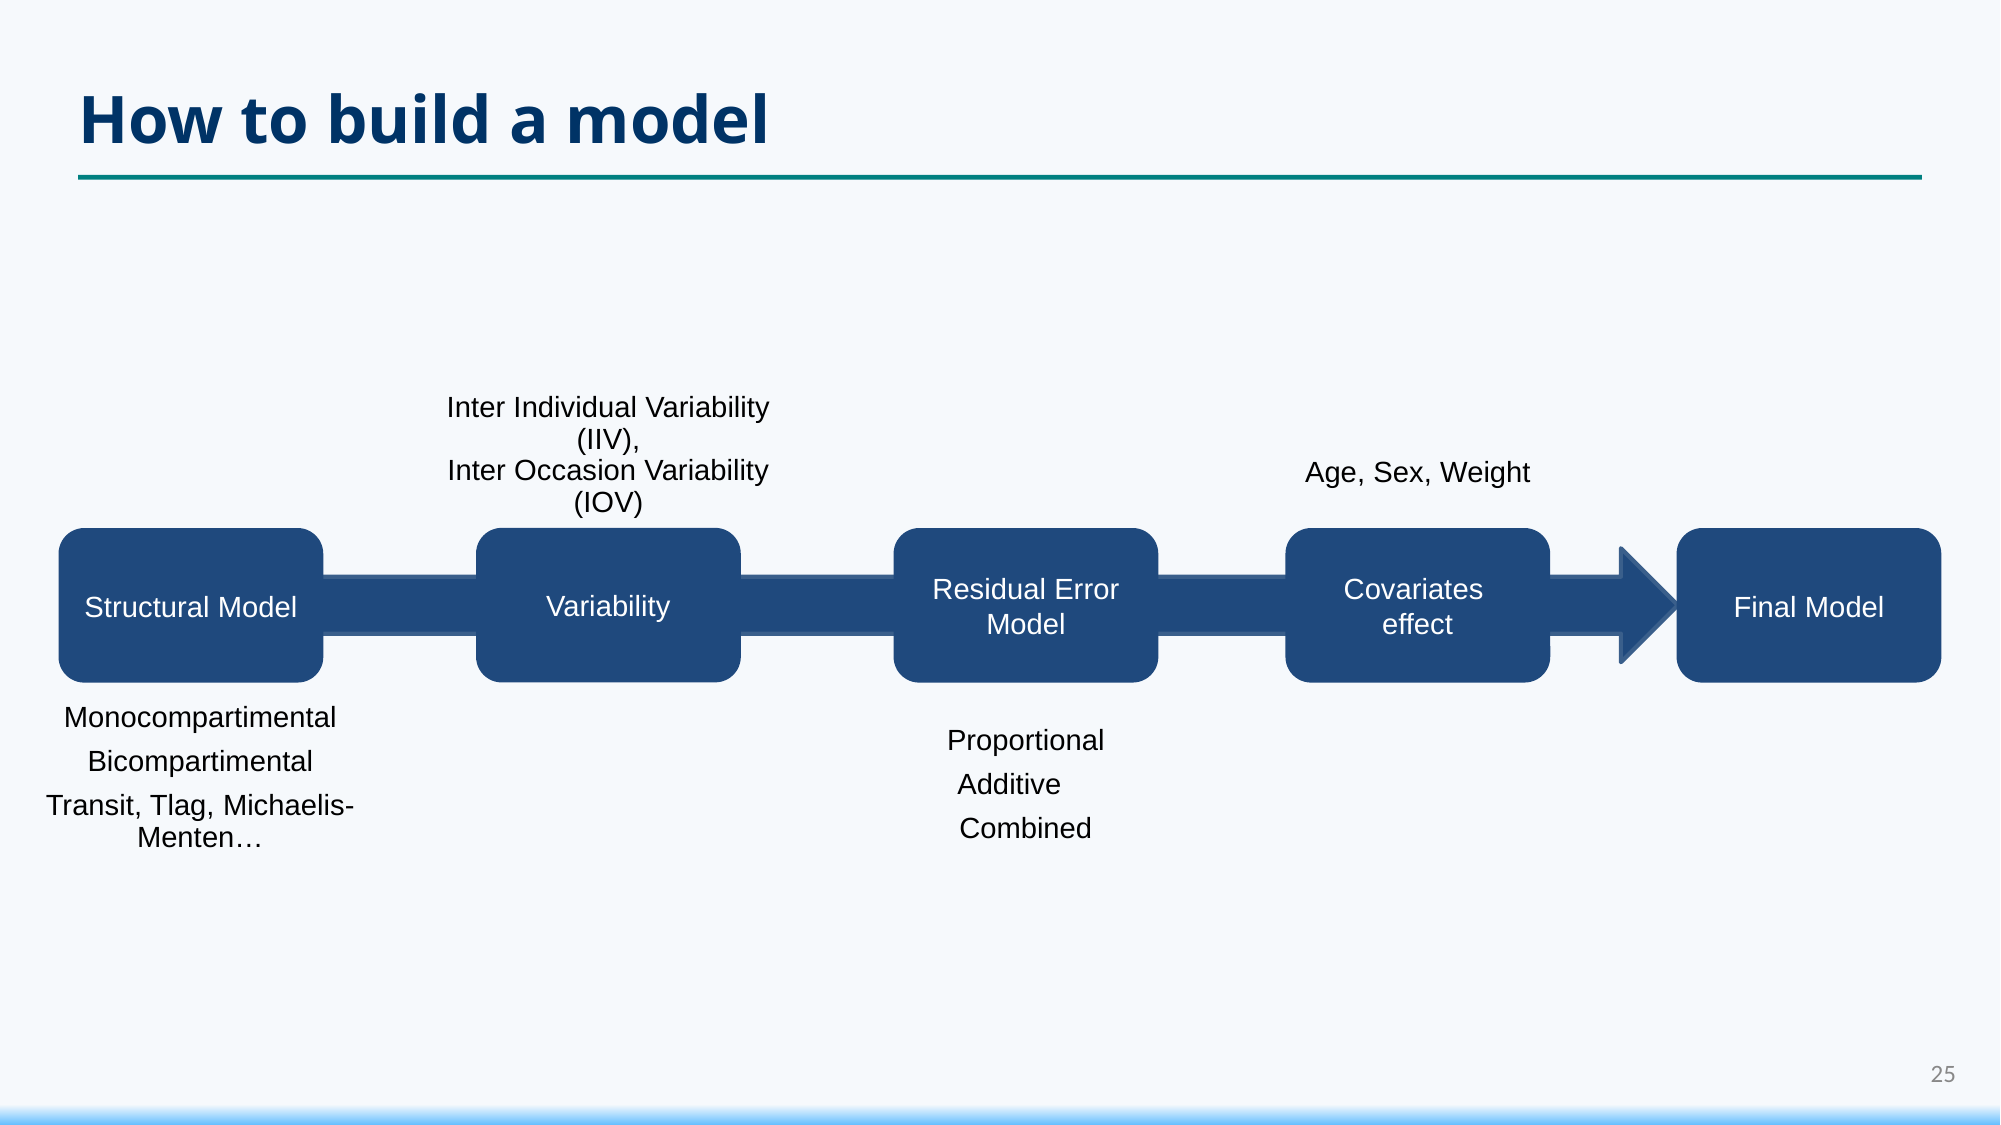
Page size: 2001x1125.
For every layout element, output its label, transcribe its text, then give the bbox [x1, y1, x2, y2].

text_box Age, Sex, Weight [1242, 449, 1593, 528]
text_box [1551, 546, 1676, 665]
text_box Residual Error Model [893, 528, 1159, 683]
text_box How to build a model [78, 78, 2000, 157]
slide_number 25 [1621, 1042, 1972, 1103]
text_box [78, 174, 1922, 180]
text_box Final Model [1676, 528, 1942, 683]
text_box [324, 574, 476, 636]
text_box [741, 574, 893, 636]
text_box [1159, 574, 1285, 636]
text_box Monocompartimental Bicompartimental Transit, Tlag, Michaelis-Menten… [9, 695, 392, 850]
text_box Covariates effect [1285, 528, 1551, 683]
text_box Proportional Additive Combined [893, 718, 1159, 879]
text_box Structural Model [58, 528, 324, 683]
text_box Inter Individual Variability (IIV), Inter Occasion Variability (IOV) [427, 385, 789, 526]
text_box Variability [476, 527, 741, 683]
